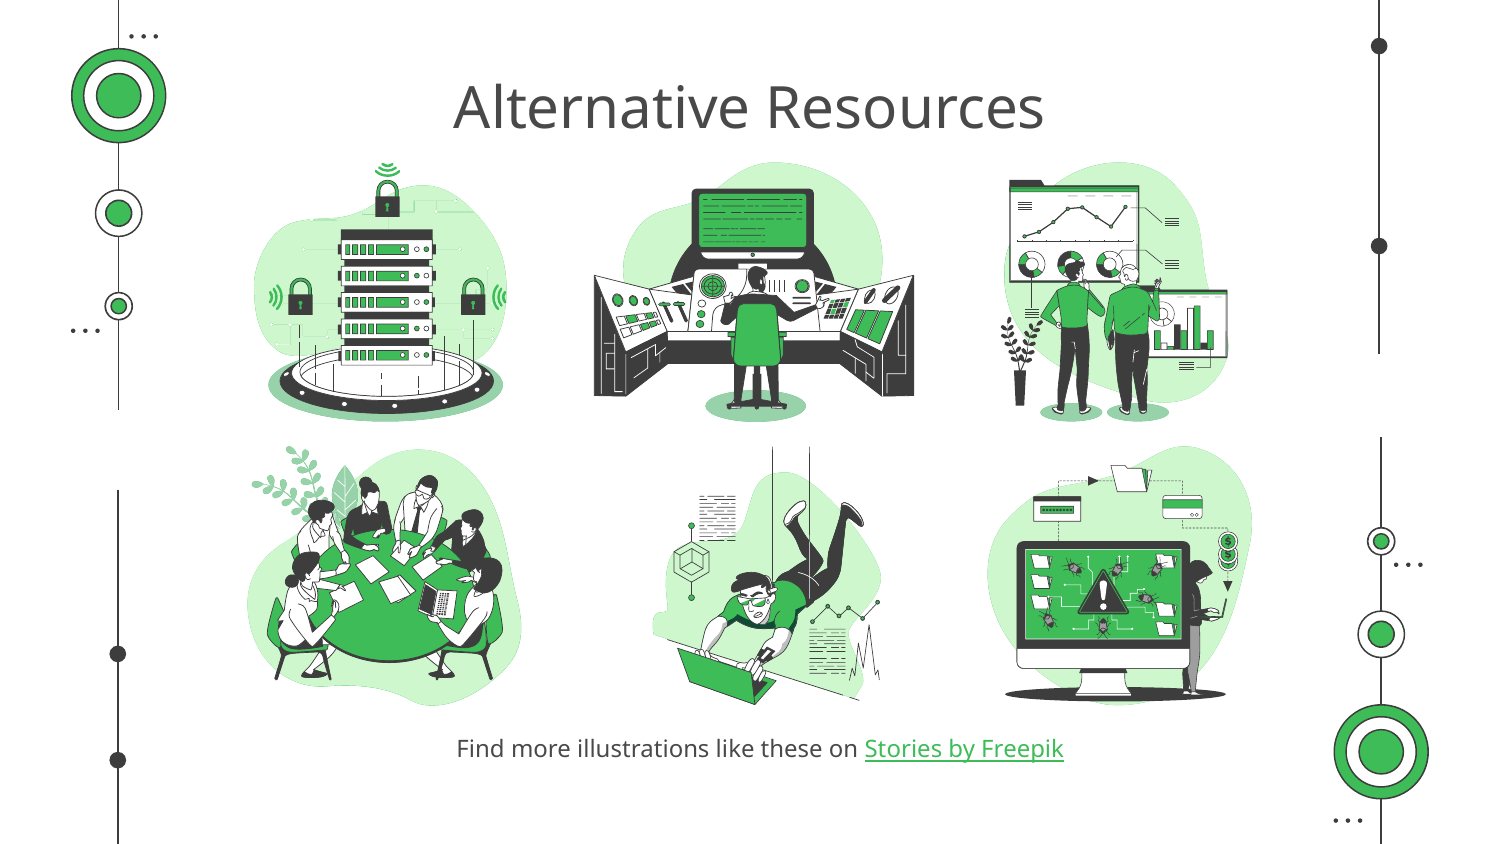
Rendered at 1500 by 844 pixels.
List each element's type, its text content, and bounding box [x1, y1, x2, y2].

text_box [975, 446, 1260, 706]
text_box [253, 162, 513, 422]
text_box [240, 445, 526, 706]
title Alternative Resources [299, 55, 1201, 150]
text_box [593, 162, 915, 423]
text_box Find more illustrations like these on Stories by Freepik [369, 718, 1145, 789]
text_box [650, 446, 885, 706]
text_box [995, 162, 1239, 422]
